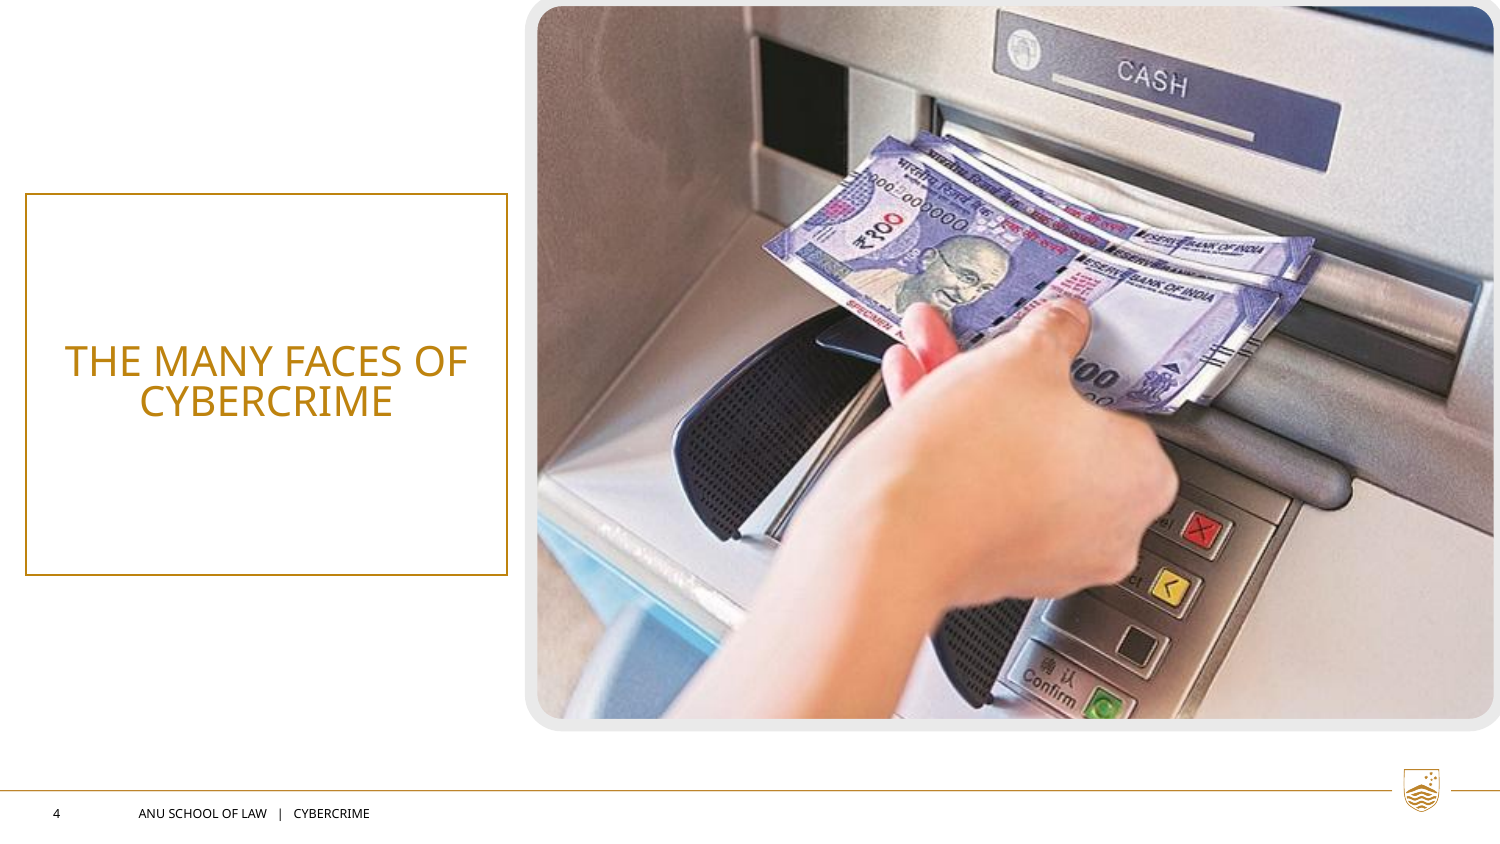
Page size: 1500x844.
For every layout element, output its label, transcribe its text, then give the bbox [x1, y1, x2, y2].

slide_number 4 [53, 806, 113, 824]
title The many faces of cybercrime [25, 193, 508, 576]
picture [531, 0, 1500, 725]
footer ANU SCHOOL OF LAW | CYBERCRIME [138, 806, 848, 824]
picture [0, 769, 1500, 812]
